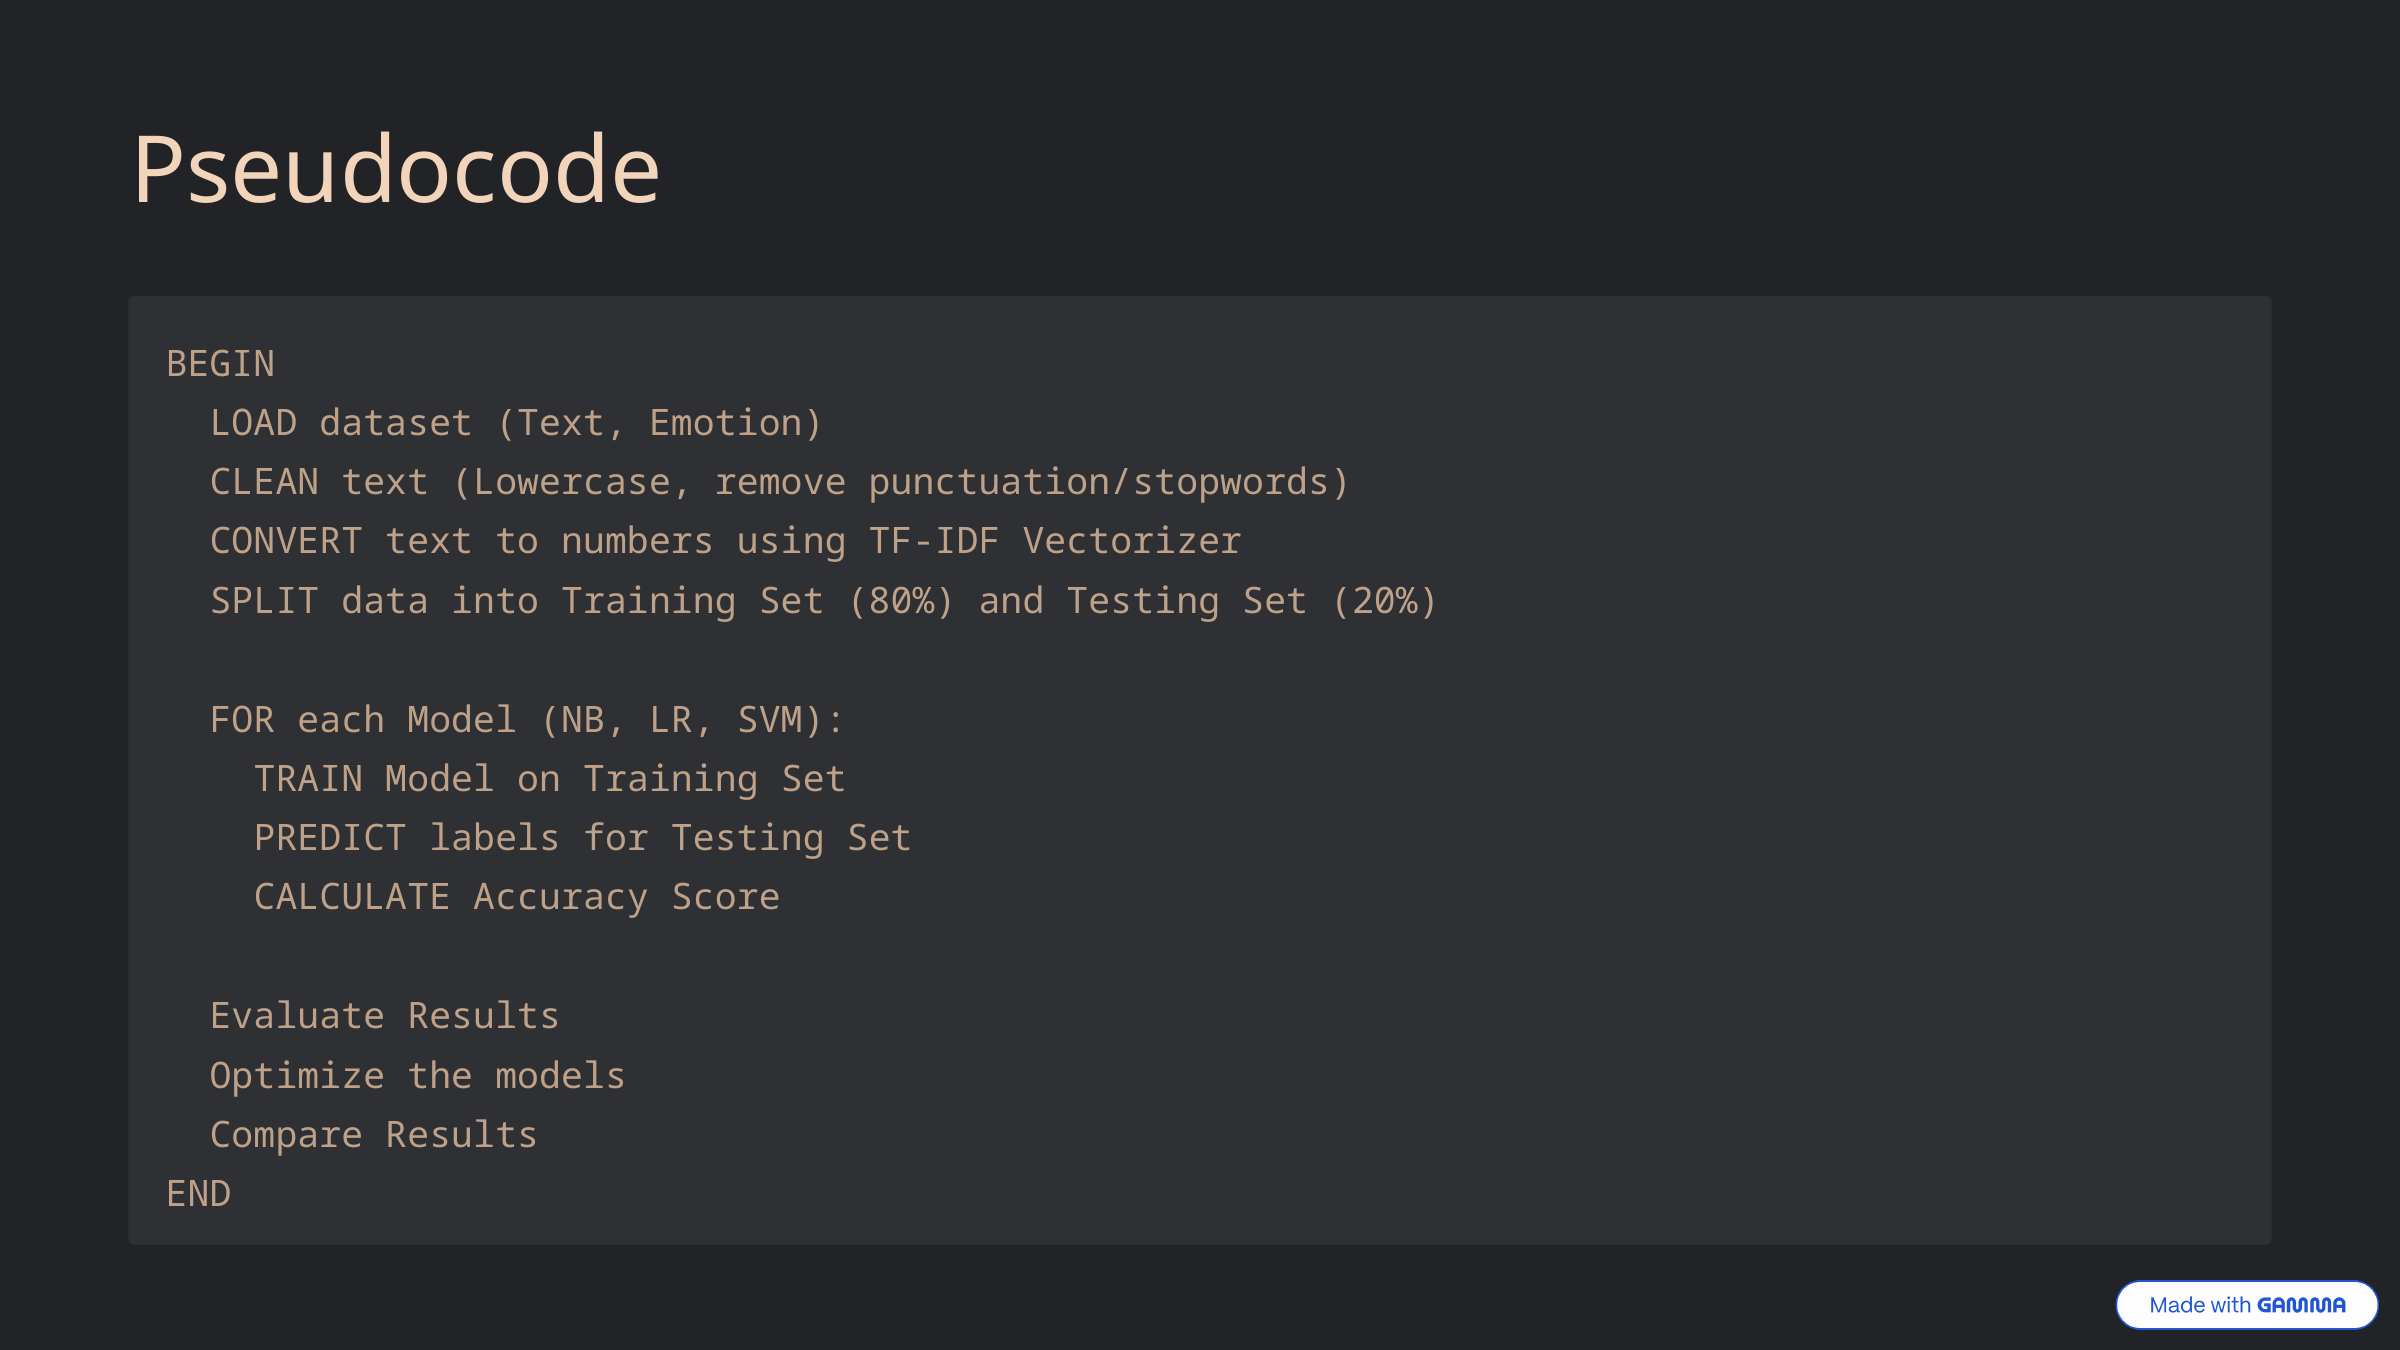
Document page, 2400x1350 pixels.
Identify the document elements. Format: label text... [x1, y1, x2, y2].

text_box [128, 295, 2272, 1245]
text_box BEGIN LOAD dataset (Text, Emotion) CLEAN text (Lowercase, remove punctuation/stopwords) CONVERT text to numbers using TF-IDF Vectorizer SPLIT data into Training Set (80%) and Testing Set (20%) FOR each Model (NB, LR, SVM): TRAIN Model on Training Set PREDICT labels for Testing Set CALCULATE Accuracy Score Evaluate Results Optimize the models Compare Results END [165, 323, 2235, 1217]
text_box Pseudocode [130, 105, 1061, 222]
picture [2106, 1271, 2389, 1339]
